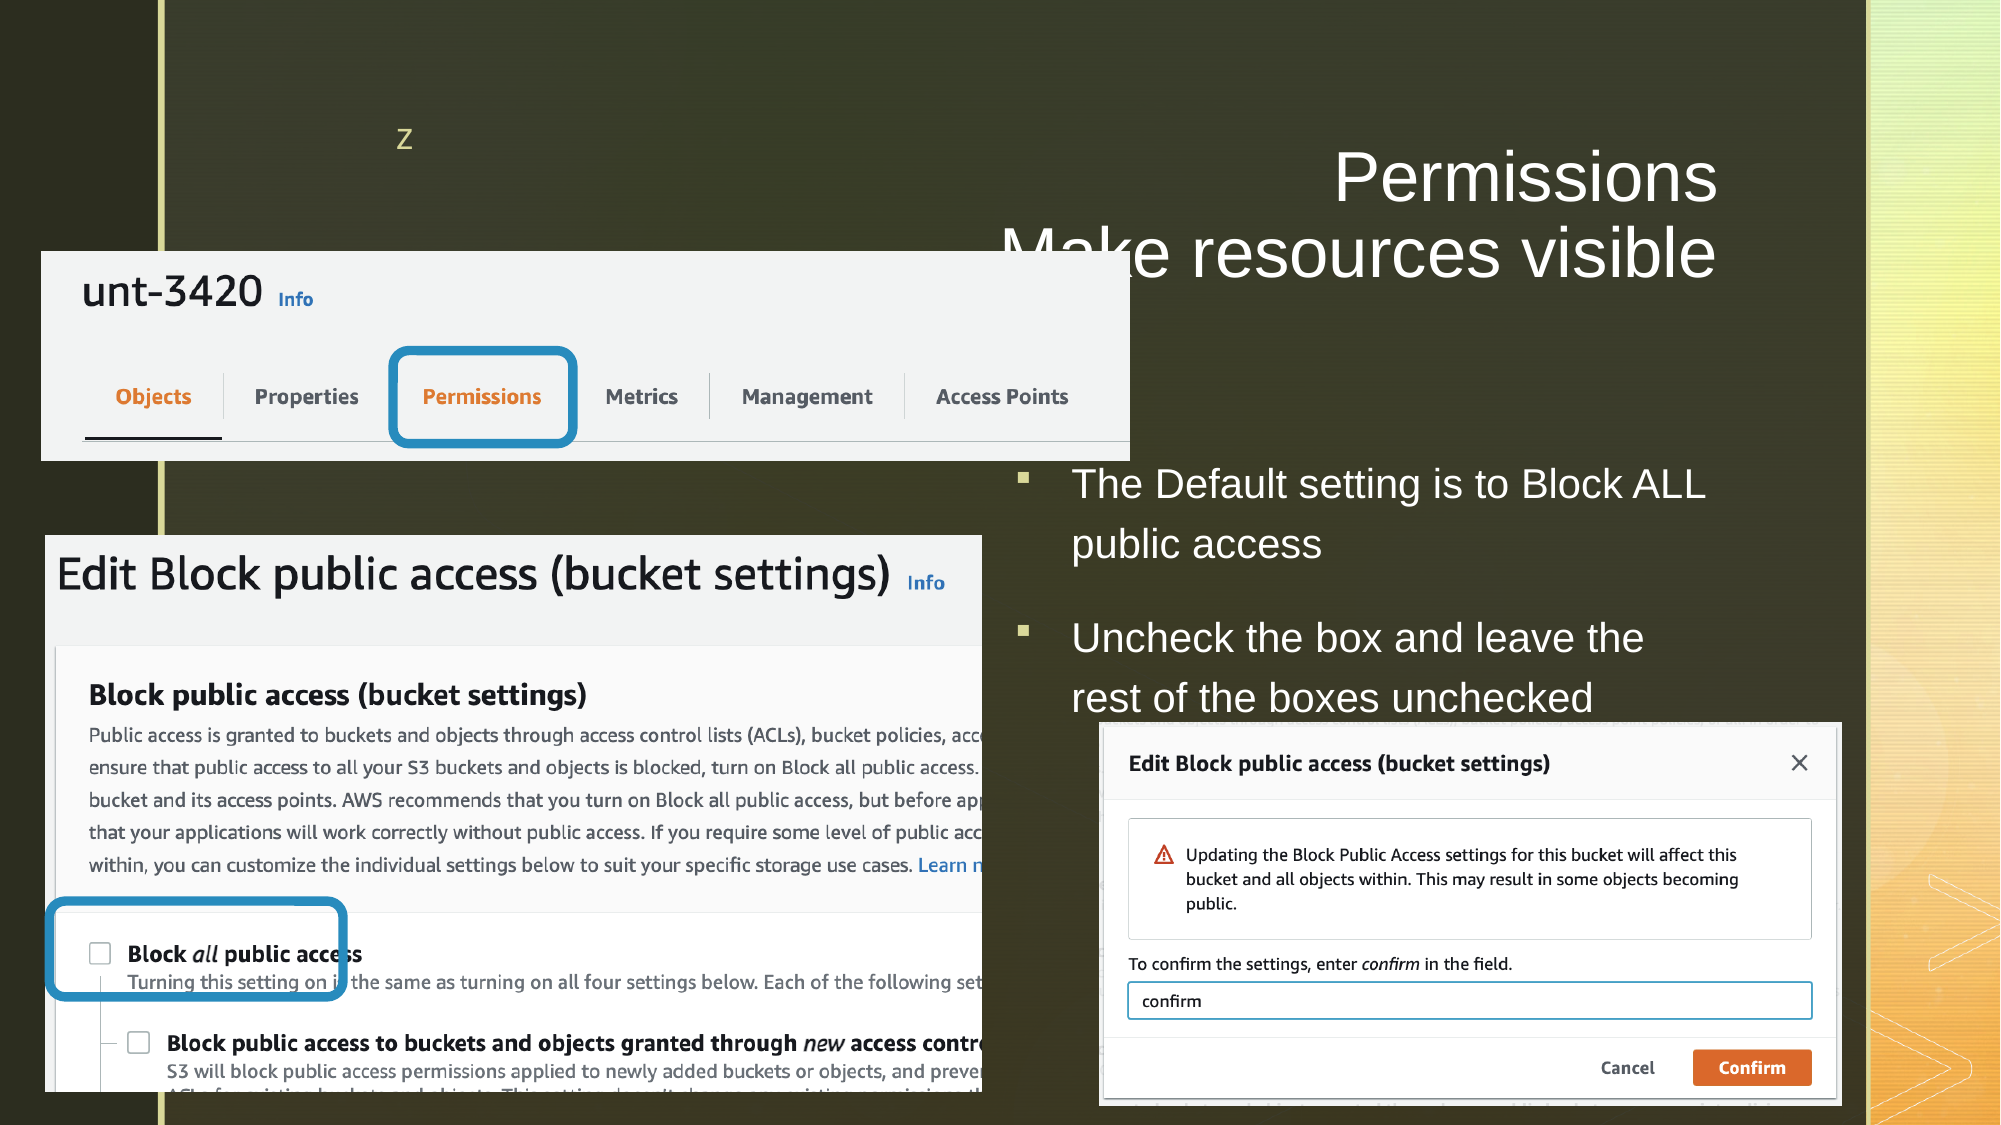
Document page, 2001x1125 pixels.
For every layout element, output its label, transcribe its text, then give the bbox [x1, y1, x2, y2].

list The Default setting is to Block ALL public access Uncheck the box and leave the rest of the boxes unchecked [999, 336, 1734, 832]
picture [1099, 722, 1842, 1107]
title Permissions Make resources visible [428, 132, 1734, 310]
picture [40, 251, 1130, 461]
picture [44, 535, 982, 1092]
picture [1871, 0, 2001, 1125]
